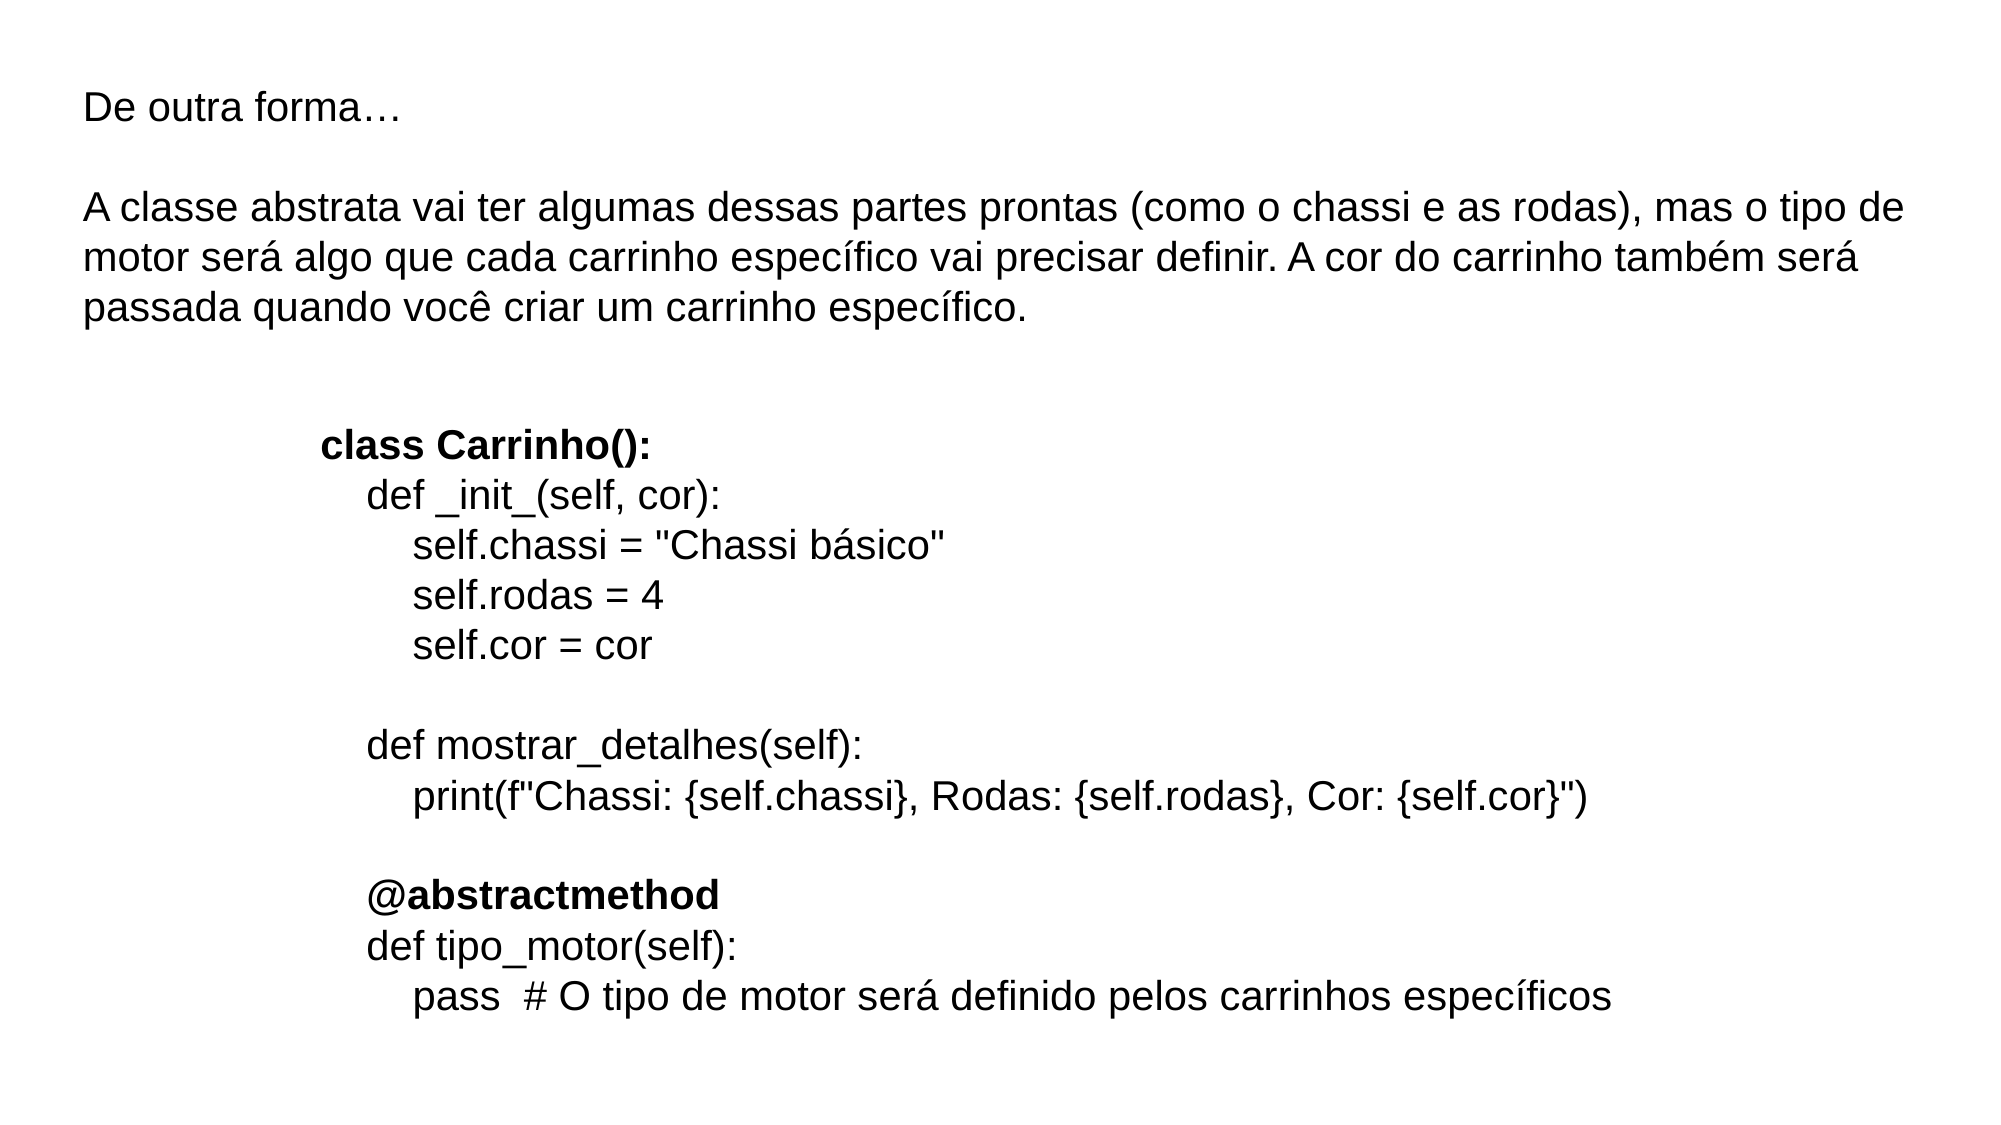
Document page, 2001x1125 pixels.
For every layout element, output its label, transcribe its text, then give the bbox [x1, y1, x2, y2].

text_box De outra forma… A classe abstrata vai ter algumas dessas partes prontas (como o chassi e as rodas), mas o tipo de motor será algo que cada carrinho específico vai precisar definir. A cor do carrinho também será passada quando você criar um carrinho específico. [67, 64, 1945, 345]
text_box class Carrinho(): def _init_(self, cor): self.chassi = "Chassi básico" self.rodas = 4 self.cor = cor def mostrar_detalhes(self): print(f"Chassi: {self.chassi}, Rodas: {self.rodas}, Cor: {self.cor}") @abstractmethod def tipo_motor(self): pass # O tipo de motor será definido pelos carrinhos específicos [305, 403, 1707, 1034]
